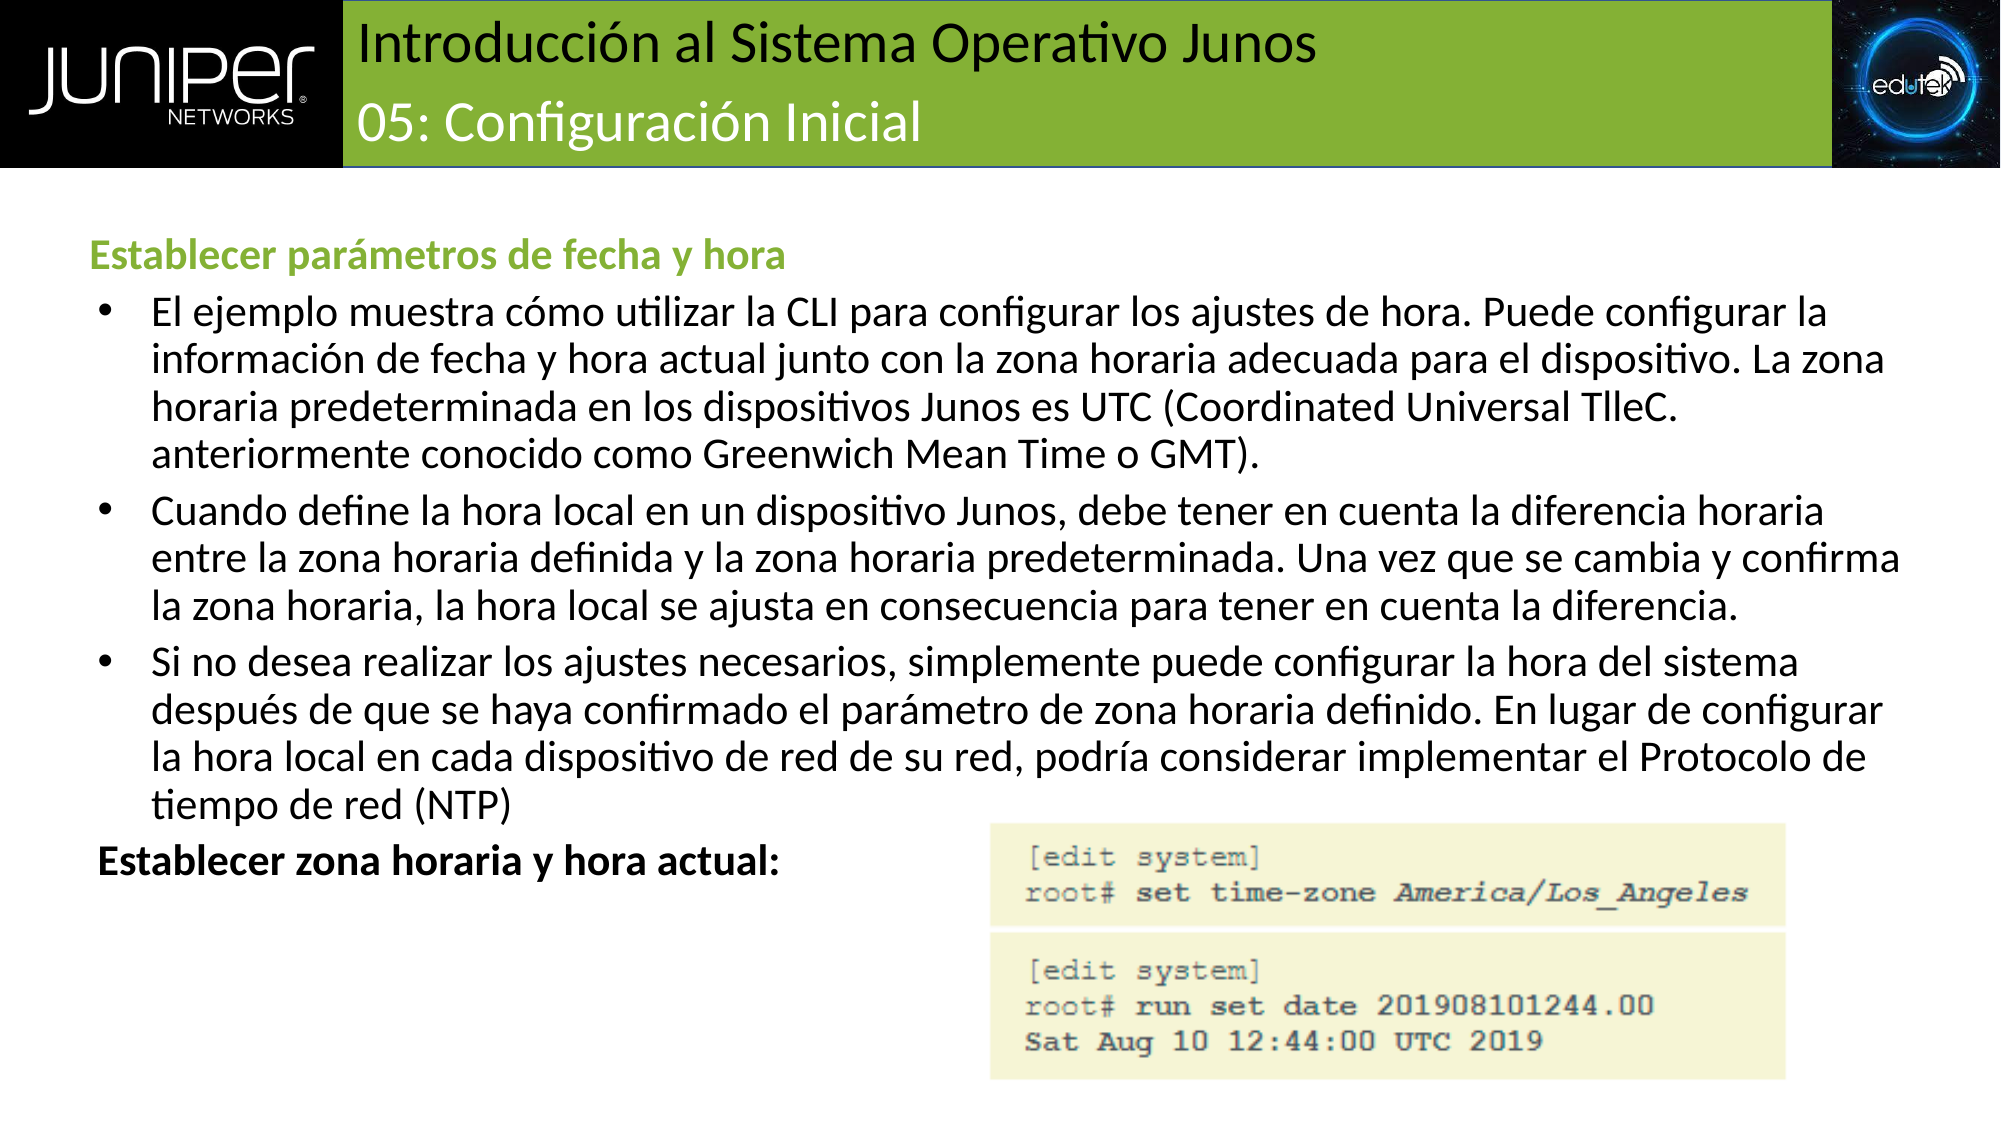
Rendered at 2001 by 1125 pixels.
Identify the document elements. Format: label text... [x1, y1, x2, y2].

picture [1832, 84, 2000, 168]
picture [973, 806, 1793, 1089]
picture [0, 0, 343, 168]
list 05: Configuración Inicial [342, 83, 1606, 168]
list Establecer parámetros de fecha y hora El ejemplo muestra cómo utilizar la CLI para configurar los ajustes de hora. Puede configurar la información de fecha y hora actual junto con la zona horaria adecuada para el dispositivo. La zona horaria predeterminada en los dispositivos Junos es UTC (Coordinated Universal TlleC. anteriormente conocido como Greenwich Mean Time o GMT). Cuando define la hora local en un dispositivo Junos, debe tener en cuenta la diferencia horaria entre la zona horaria definida y la zona horaria predeterminada. Una vez que se cambia y confirma la zona horaria, la hora local se ajusta en consecuencia para tener en cuenta la diferencia. Si no desea realizar los ajustes necesarios, simplemente puede configurar la hora del sistema después de que se haya confirmado el parámetro de zona horaria definido. En lugar de configurar la hora local en cada dispositivo de red de su red, podría considerar implementar el Protocolo de tiempo de red (NTP) Establecer zona horaria y hora actual: [74, 224, 1926, 938]
title Introducción al Sistema Operativo Junos [342, 3, 2000, 84]
